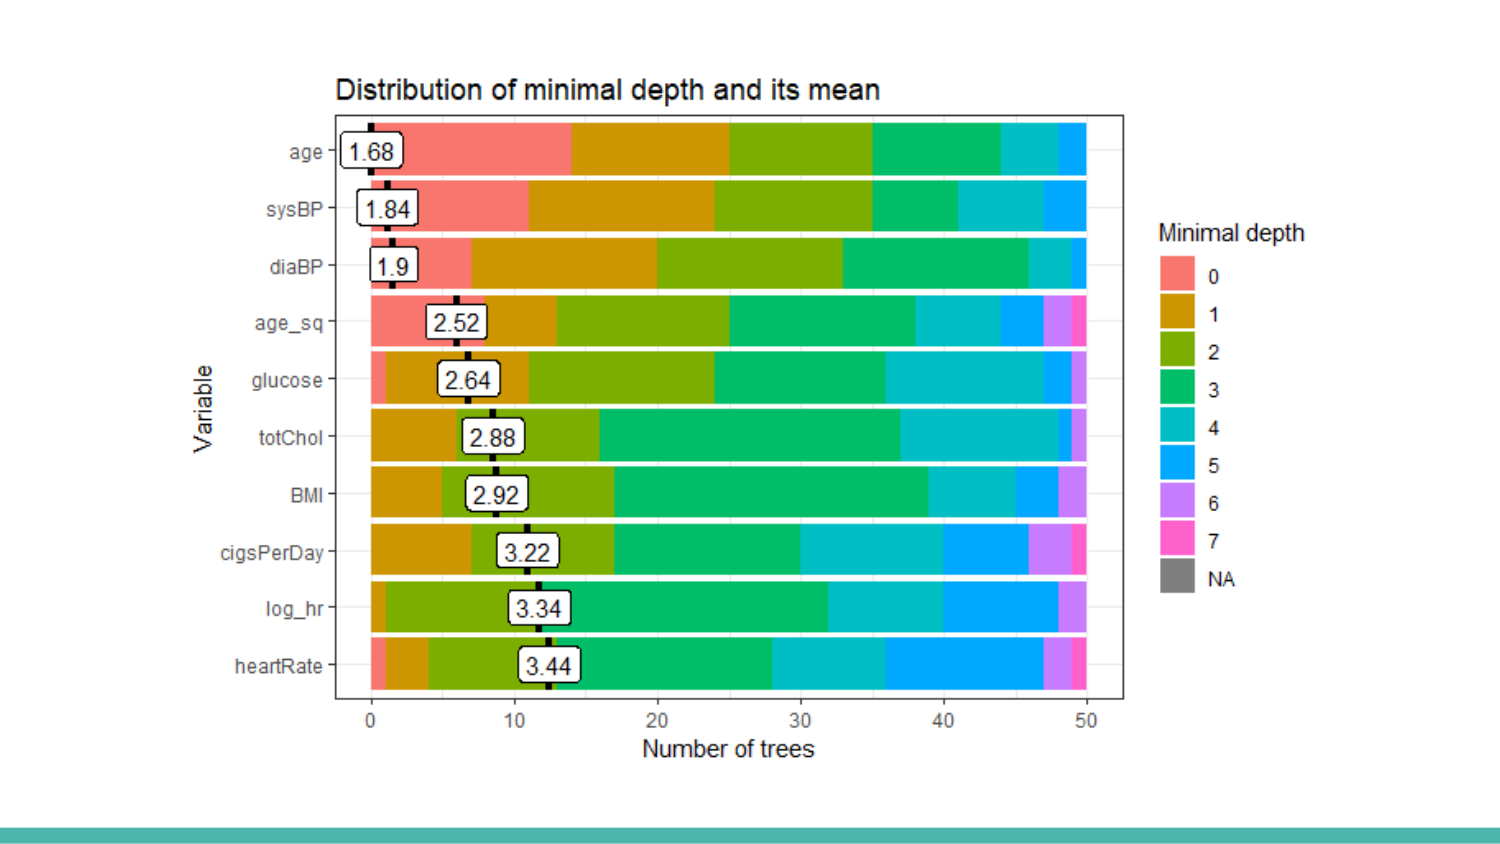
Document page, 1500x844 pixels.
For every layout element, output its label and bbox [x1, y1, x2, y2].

picture [178, 64, 1330, 775]
